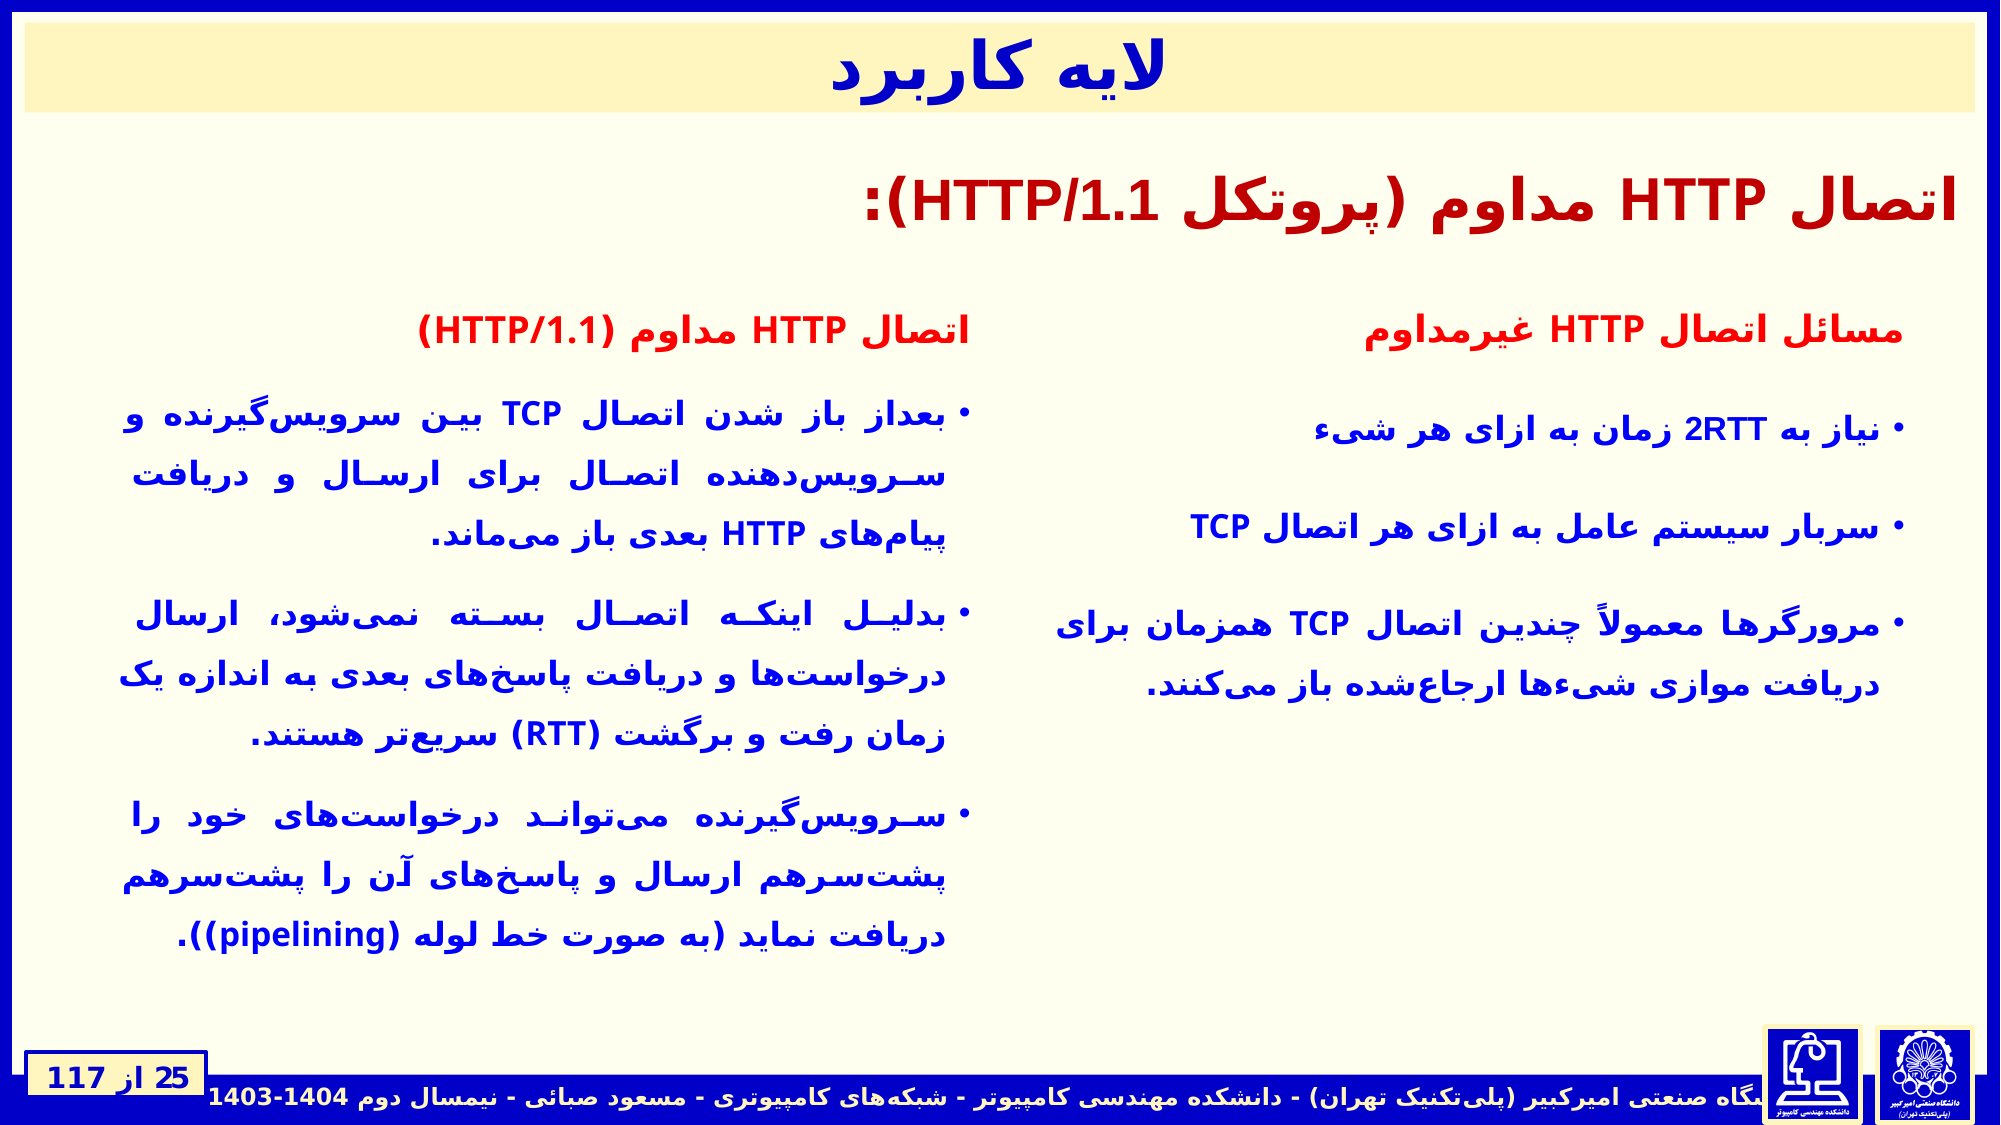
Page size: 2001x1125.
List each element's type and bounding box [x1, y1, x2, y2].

text_box [0, 0, 2000, 1125]
